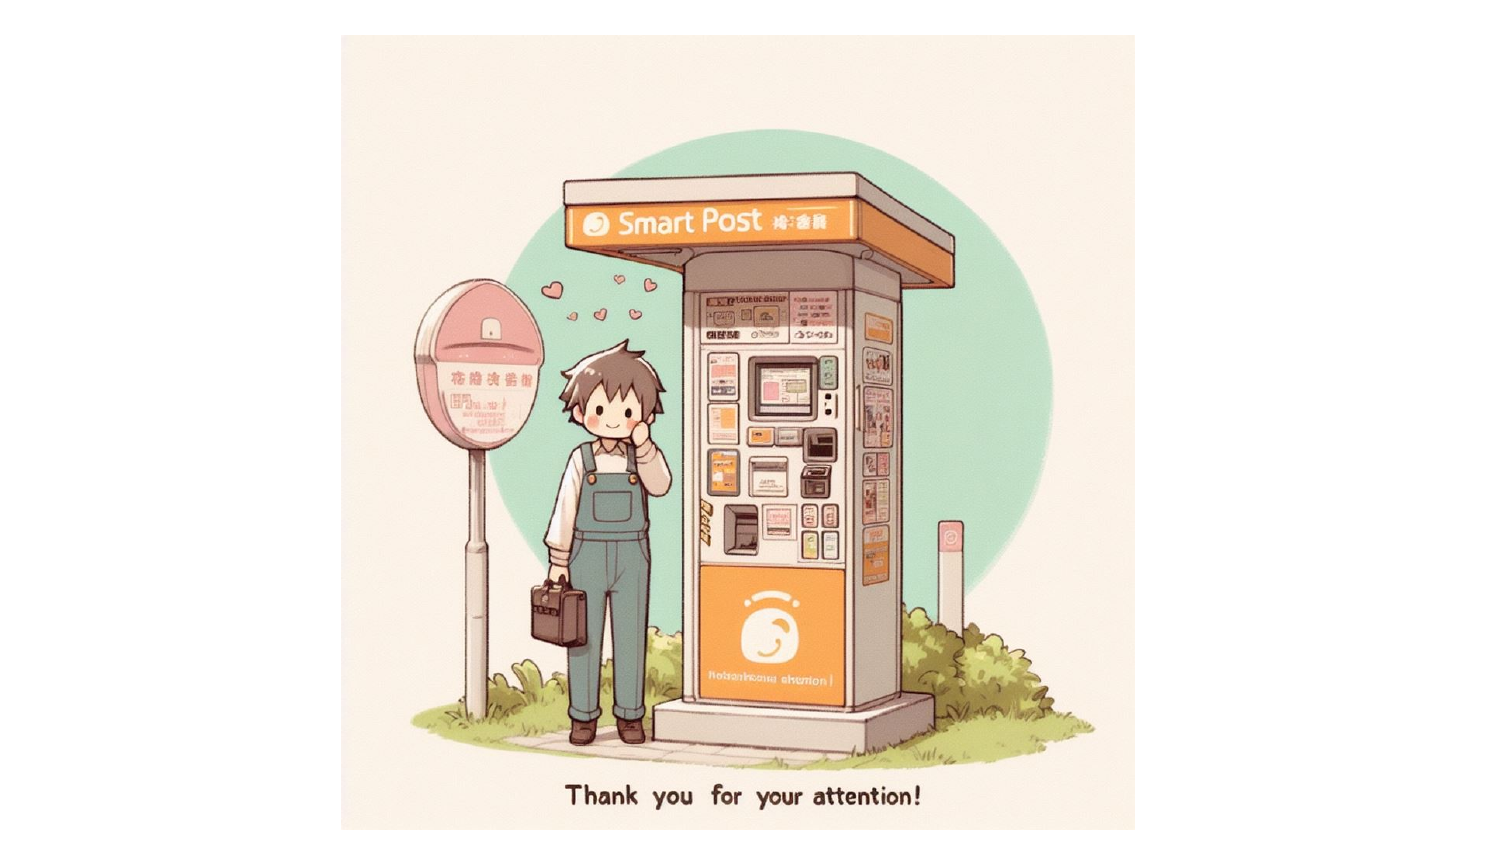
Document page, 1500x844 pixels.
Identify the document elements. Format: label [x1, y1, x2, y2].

picture [340, 35, 1136, 830]
